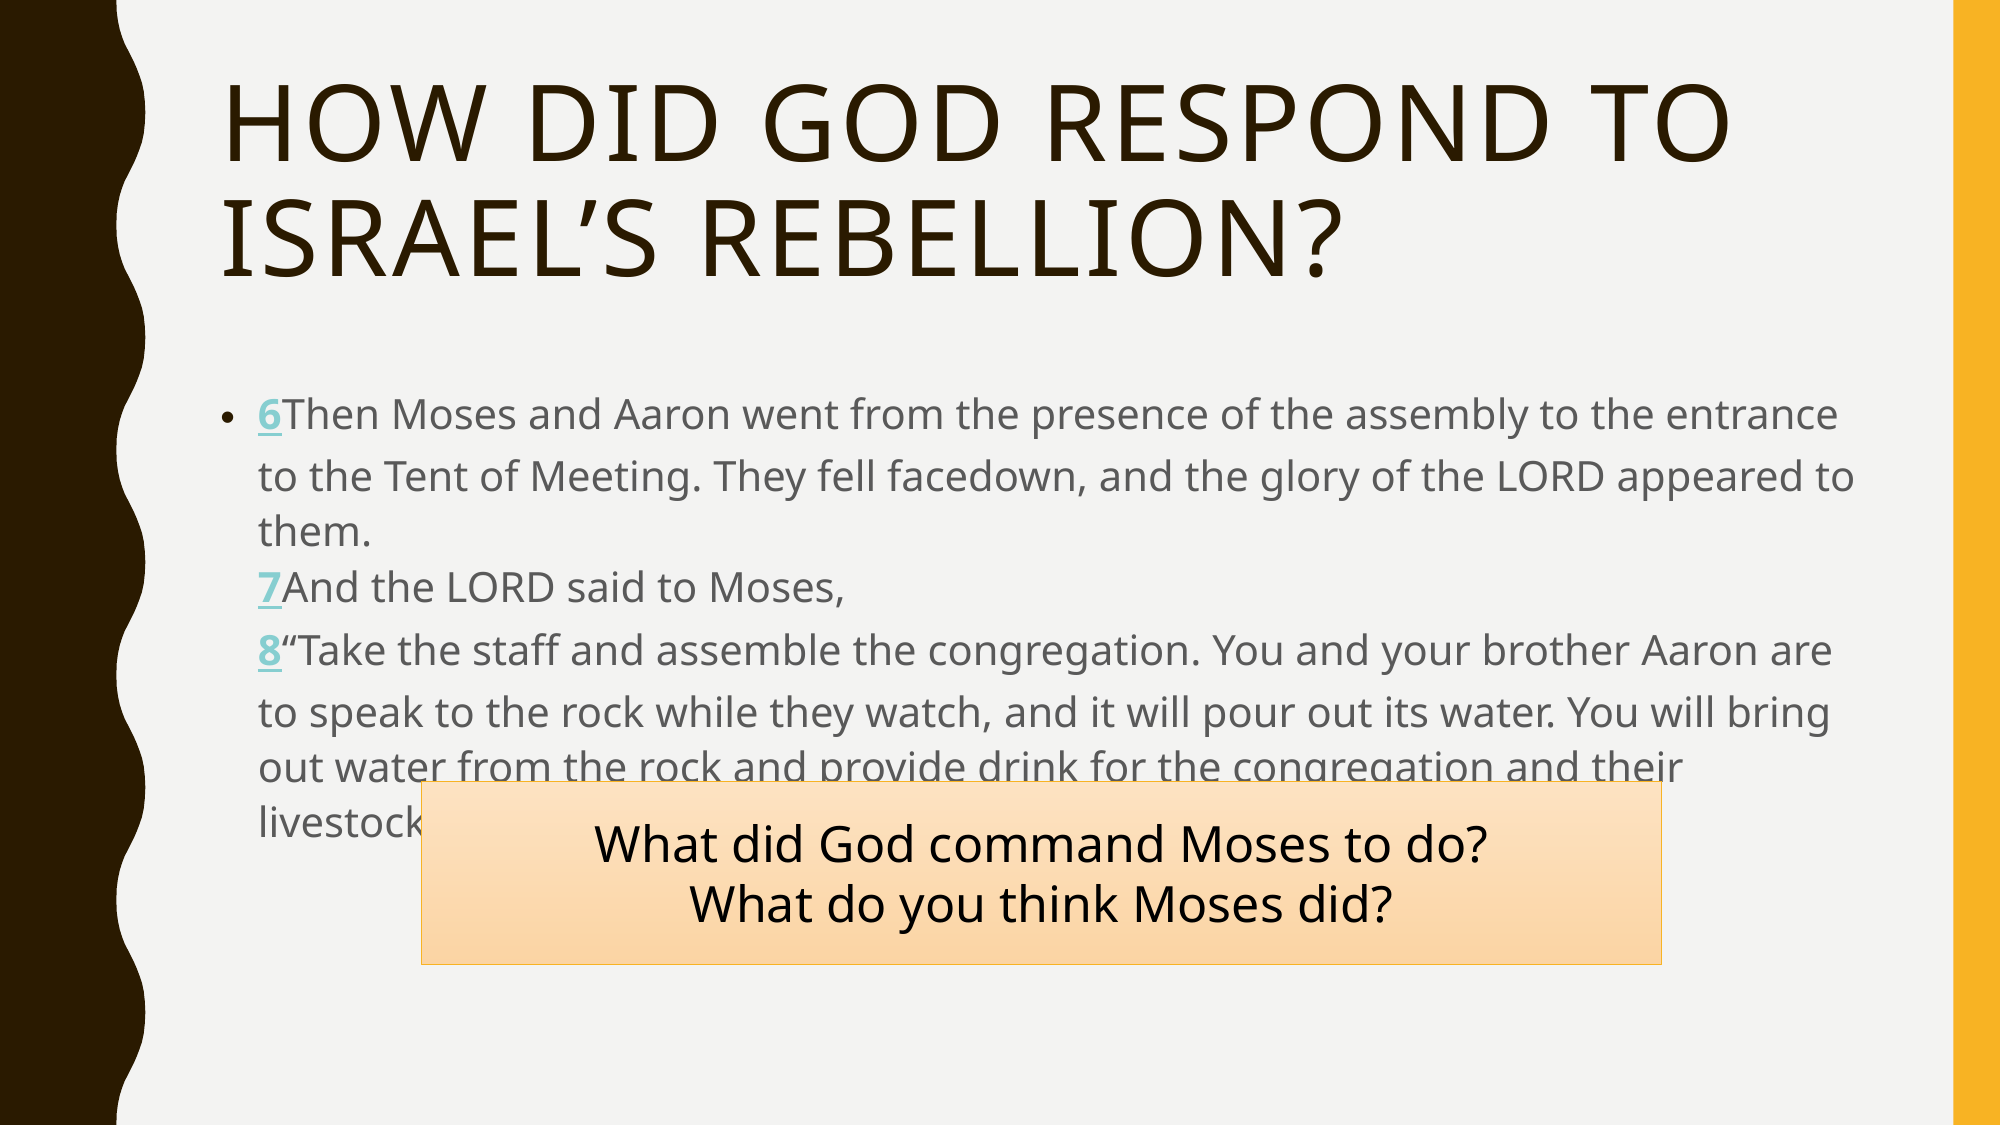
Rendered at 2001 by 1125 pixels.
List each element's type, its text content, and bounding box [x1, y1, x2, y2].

list 6Then Moses and Aaron went from the presence of the assembly to the entrance to the Tent of Meeting. They fell facedown, and the glory of the LORD appeared to them. 7And the LORD said to Moses, 8“Take the staff and assemble the congregation. You and your brother Aaron are to speak to the rock while they watch, and it will pour out its water. You will bring out water from the rock and provide drink for the congregation and their livestock.” [205, 375, 1875, 965]
title How did god respond to Israel’s rebellion? [205, 62, 1875, 308]
text_box What did God command Moses to do? What do you think Moses did? [421, 781, 1662, 965]
